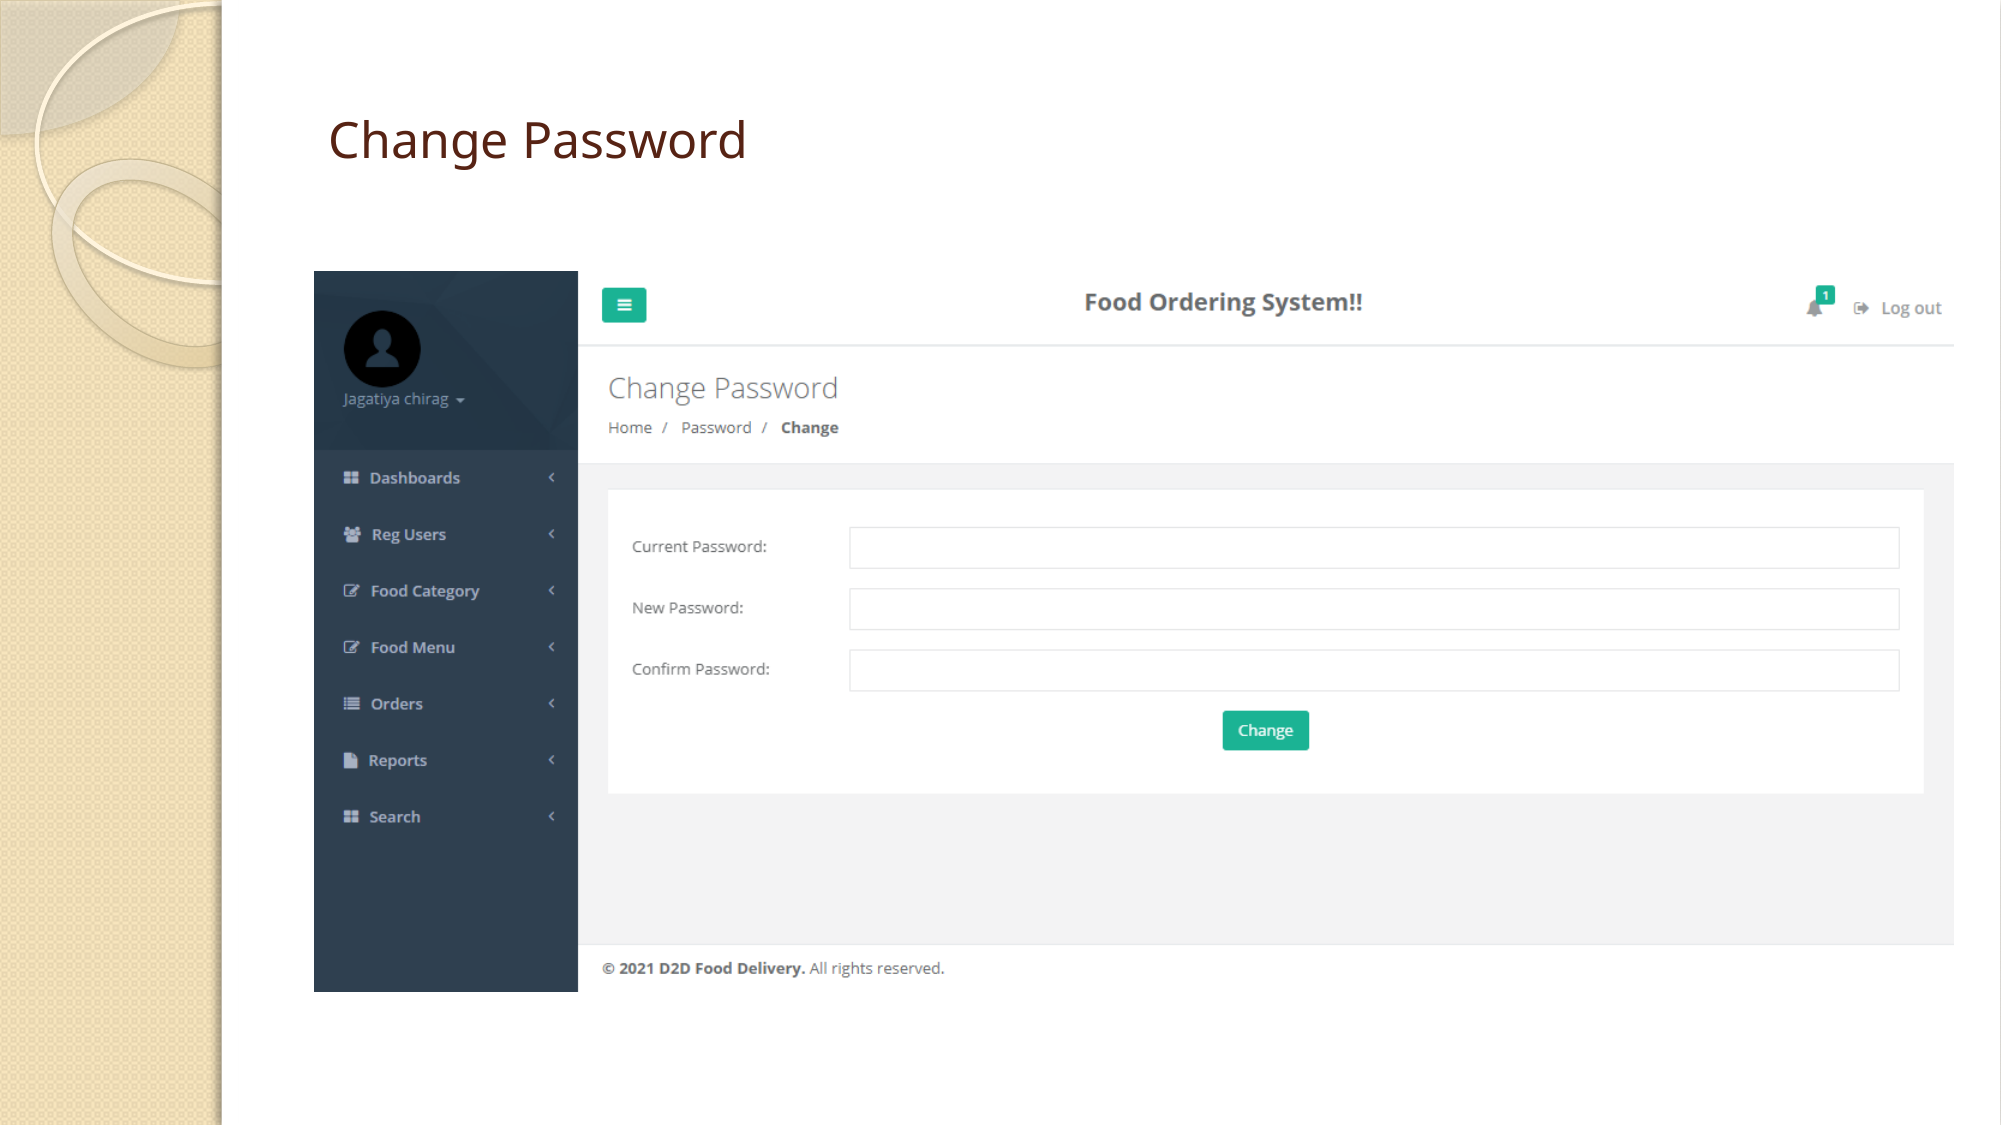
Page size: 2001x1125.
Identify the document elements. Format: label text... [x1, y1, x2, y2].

title Change Password [313, 45, 1954, 233]
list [313, 270, 1955, 992]
